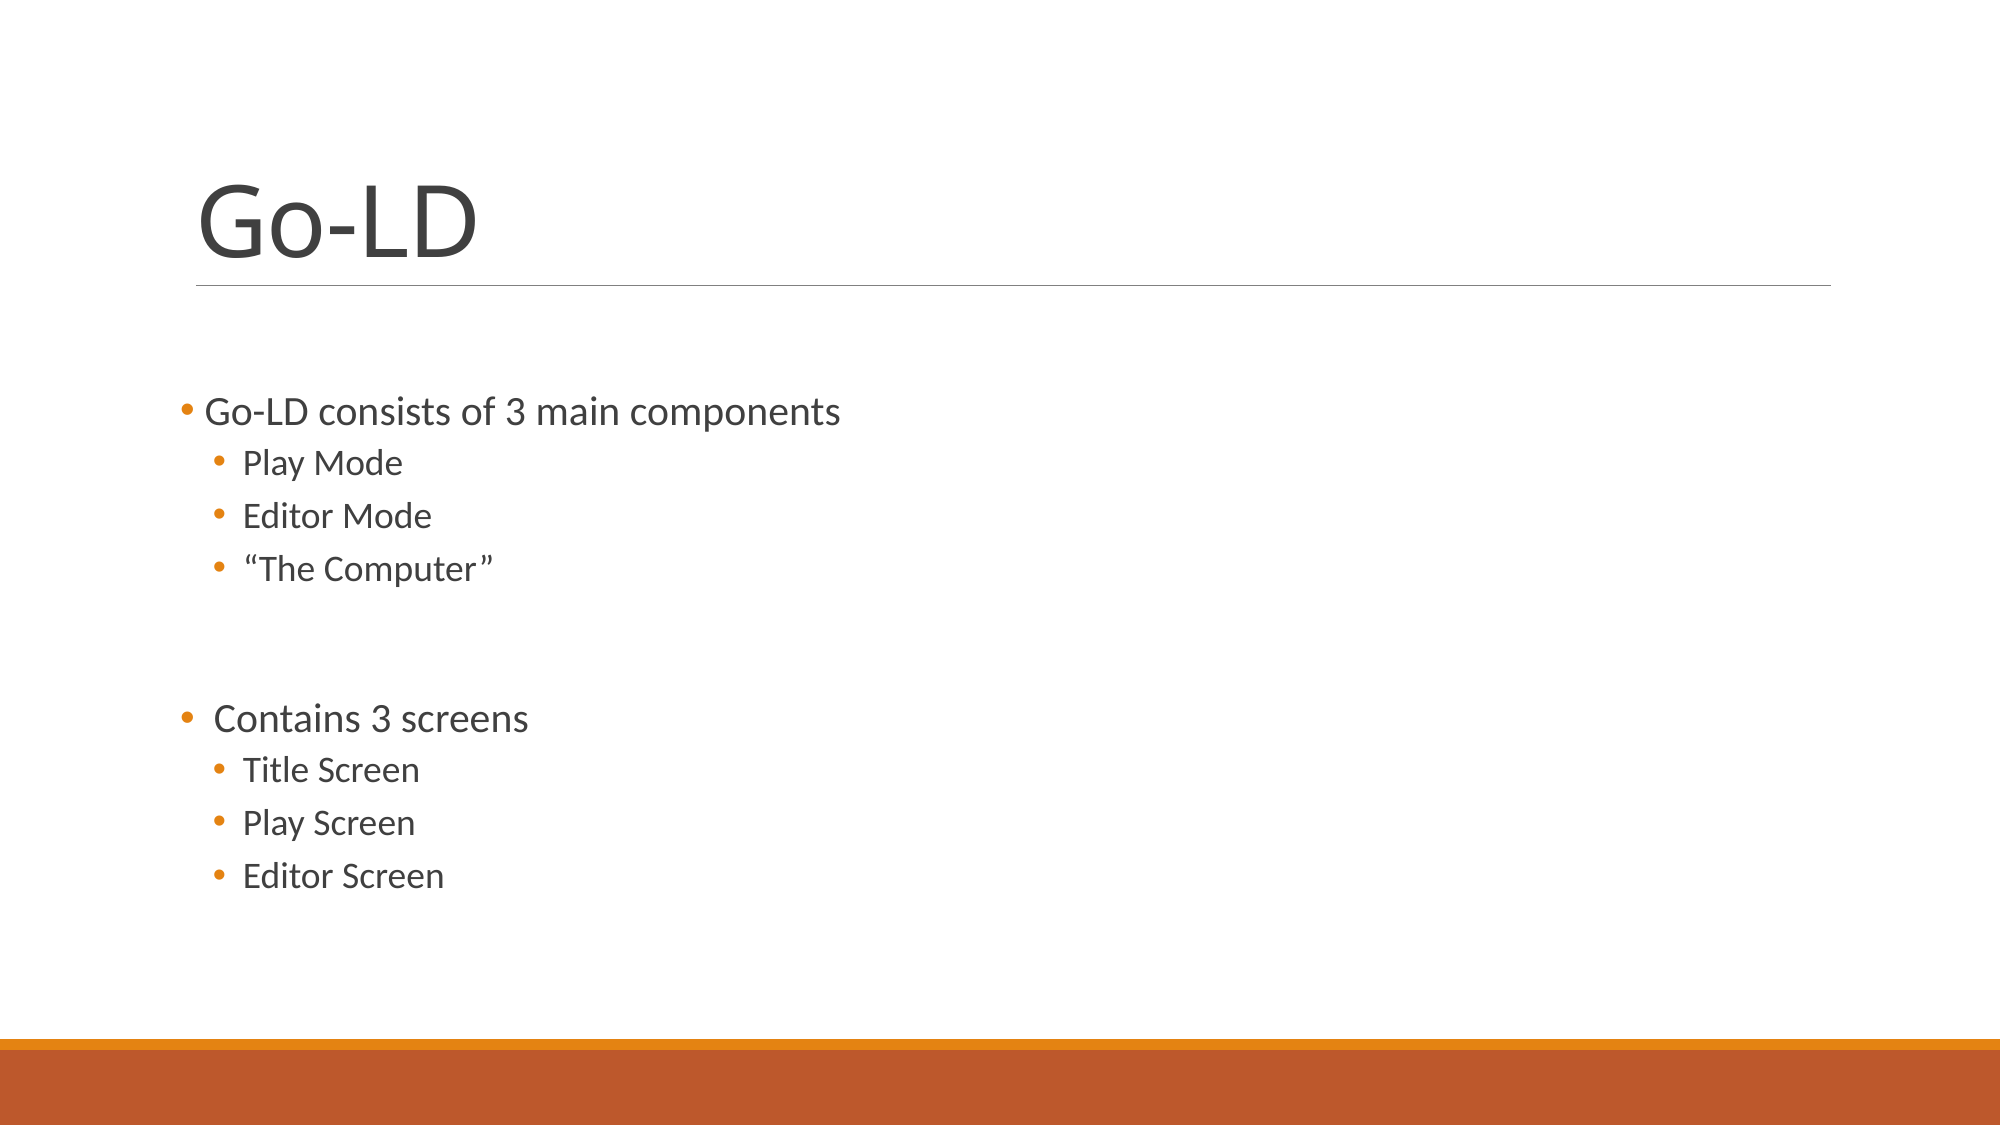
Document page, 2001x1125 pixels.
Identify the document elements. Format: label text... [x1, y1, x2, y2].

list Go-LD consists of 3 main components Play Mode Editor Mode “The Computer” Contains 3 screens Title Screen Play Screen Editor Screen [180, 302, 1830, 963]
title Go-LD [180, 47, 1830, 285]
